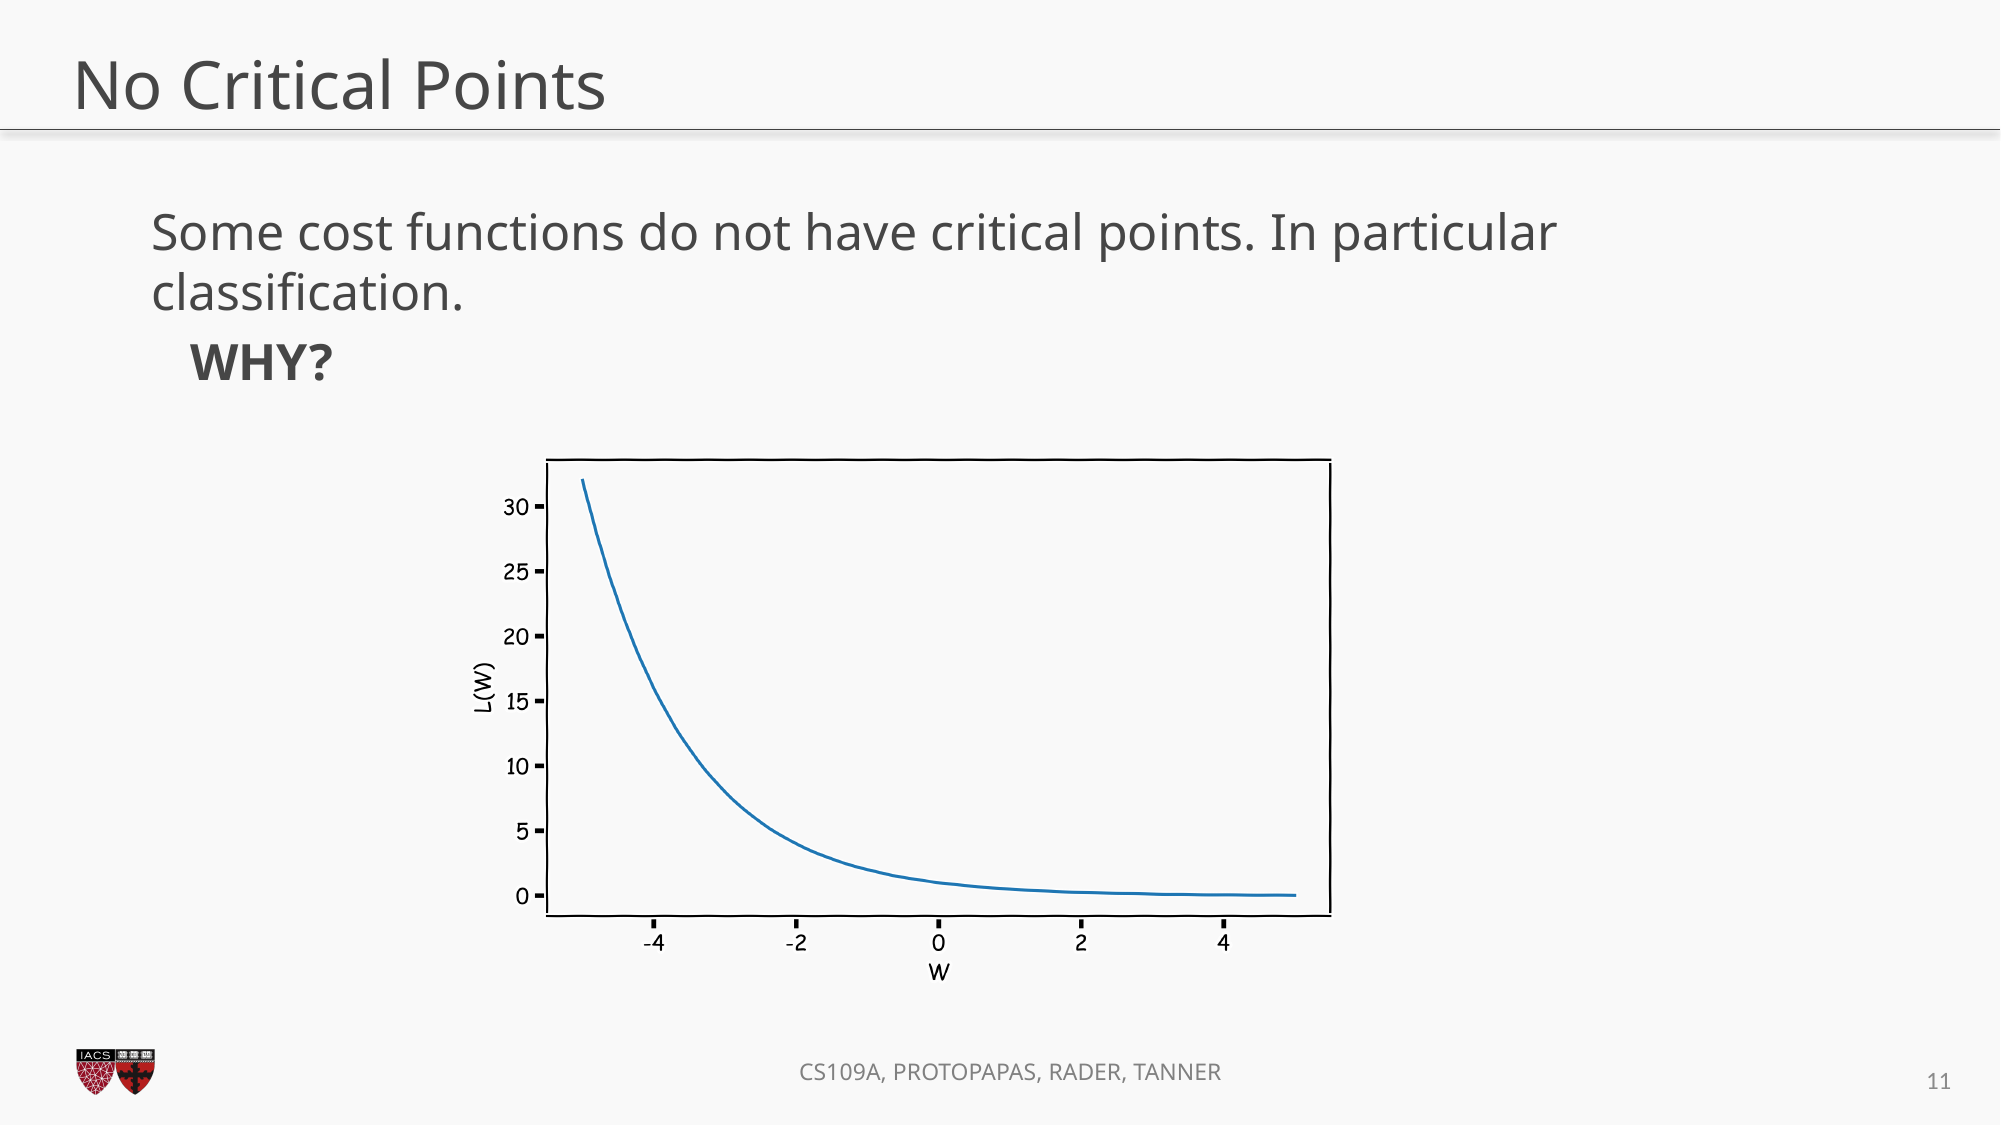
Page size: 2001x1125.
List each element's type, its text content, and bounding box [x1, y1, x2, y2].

list Some cost functions do not have critical points. In particular classification. WHY? [136, 193, 1831, 540]
title No Critical Points [57, 35, 1943, 162]
picture [322, 378, 1442, 1051]
slide_number 11 [1500, 1050, 1967, 1110]
picture [75, 1049, 155, 1095]
